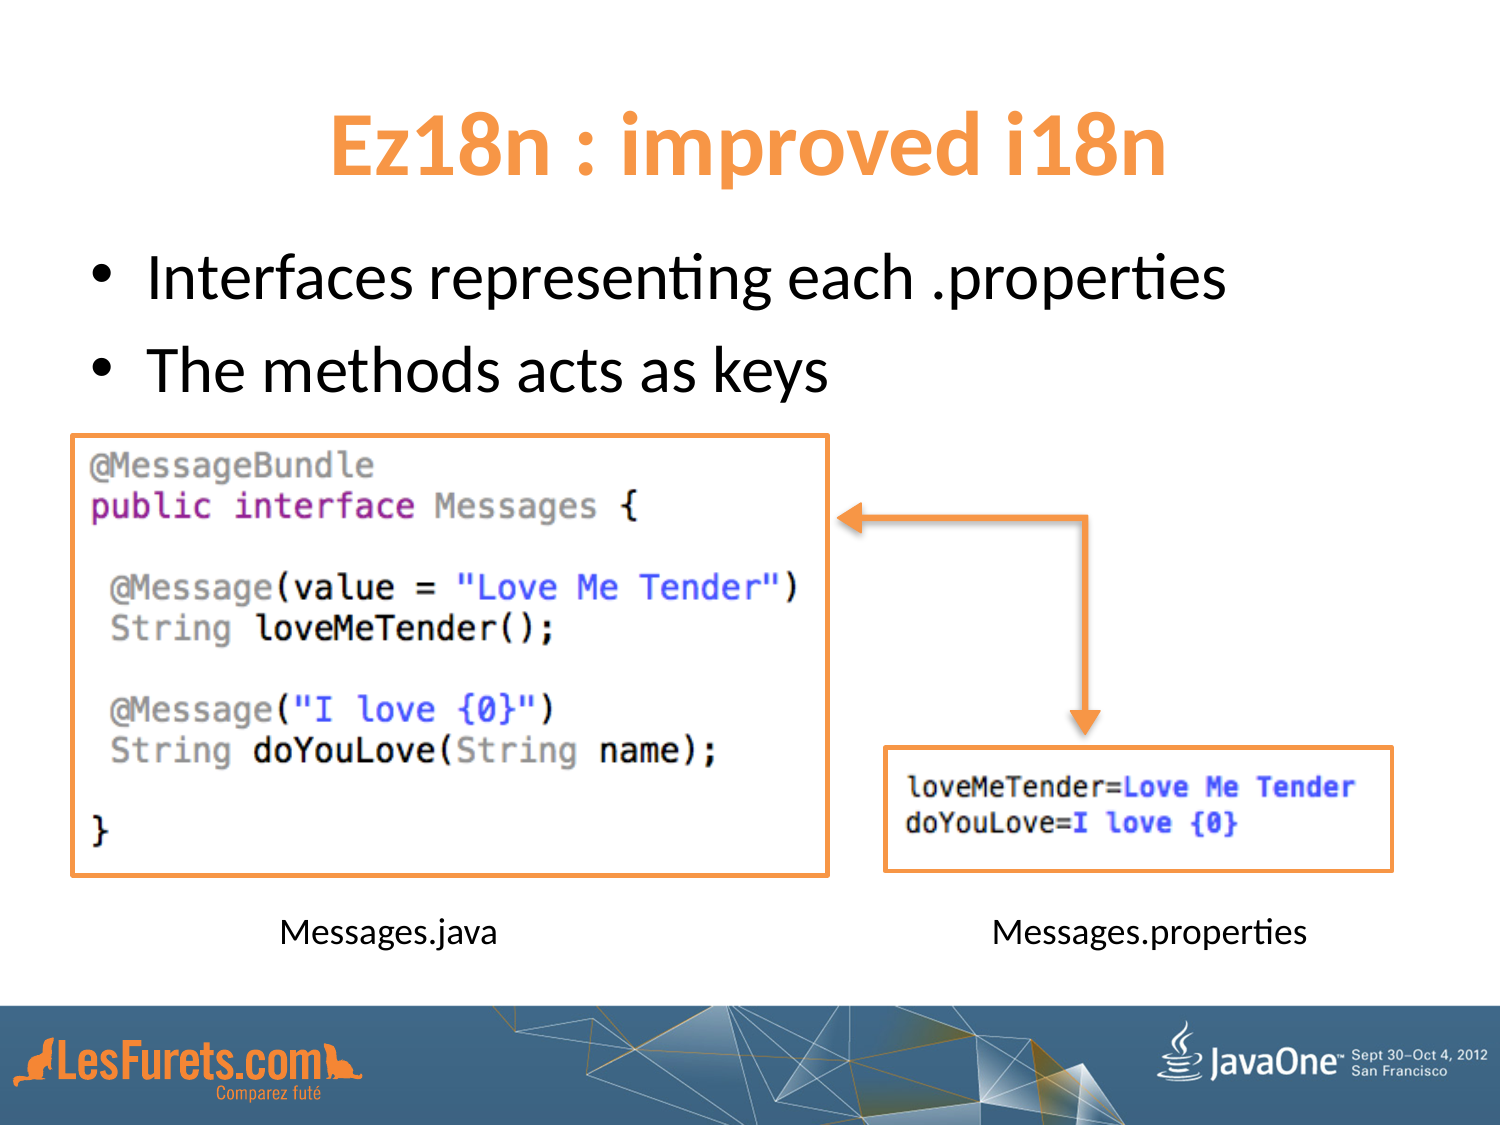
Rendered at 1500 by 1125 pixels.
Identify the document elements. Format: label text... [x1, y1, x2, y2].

list Interfaces representing each .properties The methods acts as keys [75, 224, 1425, 968]
text_box Messages.java [264, 899, 514, 960]
picture [0, 0, 1500, 1125]
title Ez18n : improved i18n [75, 45, 1425, 224]
text_box [836, 502, 1101, 736]
text_box Messages.properties [976, 899, 1324, 960]
